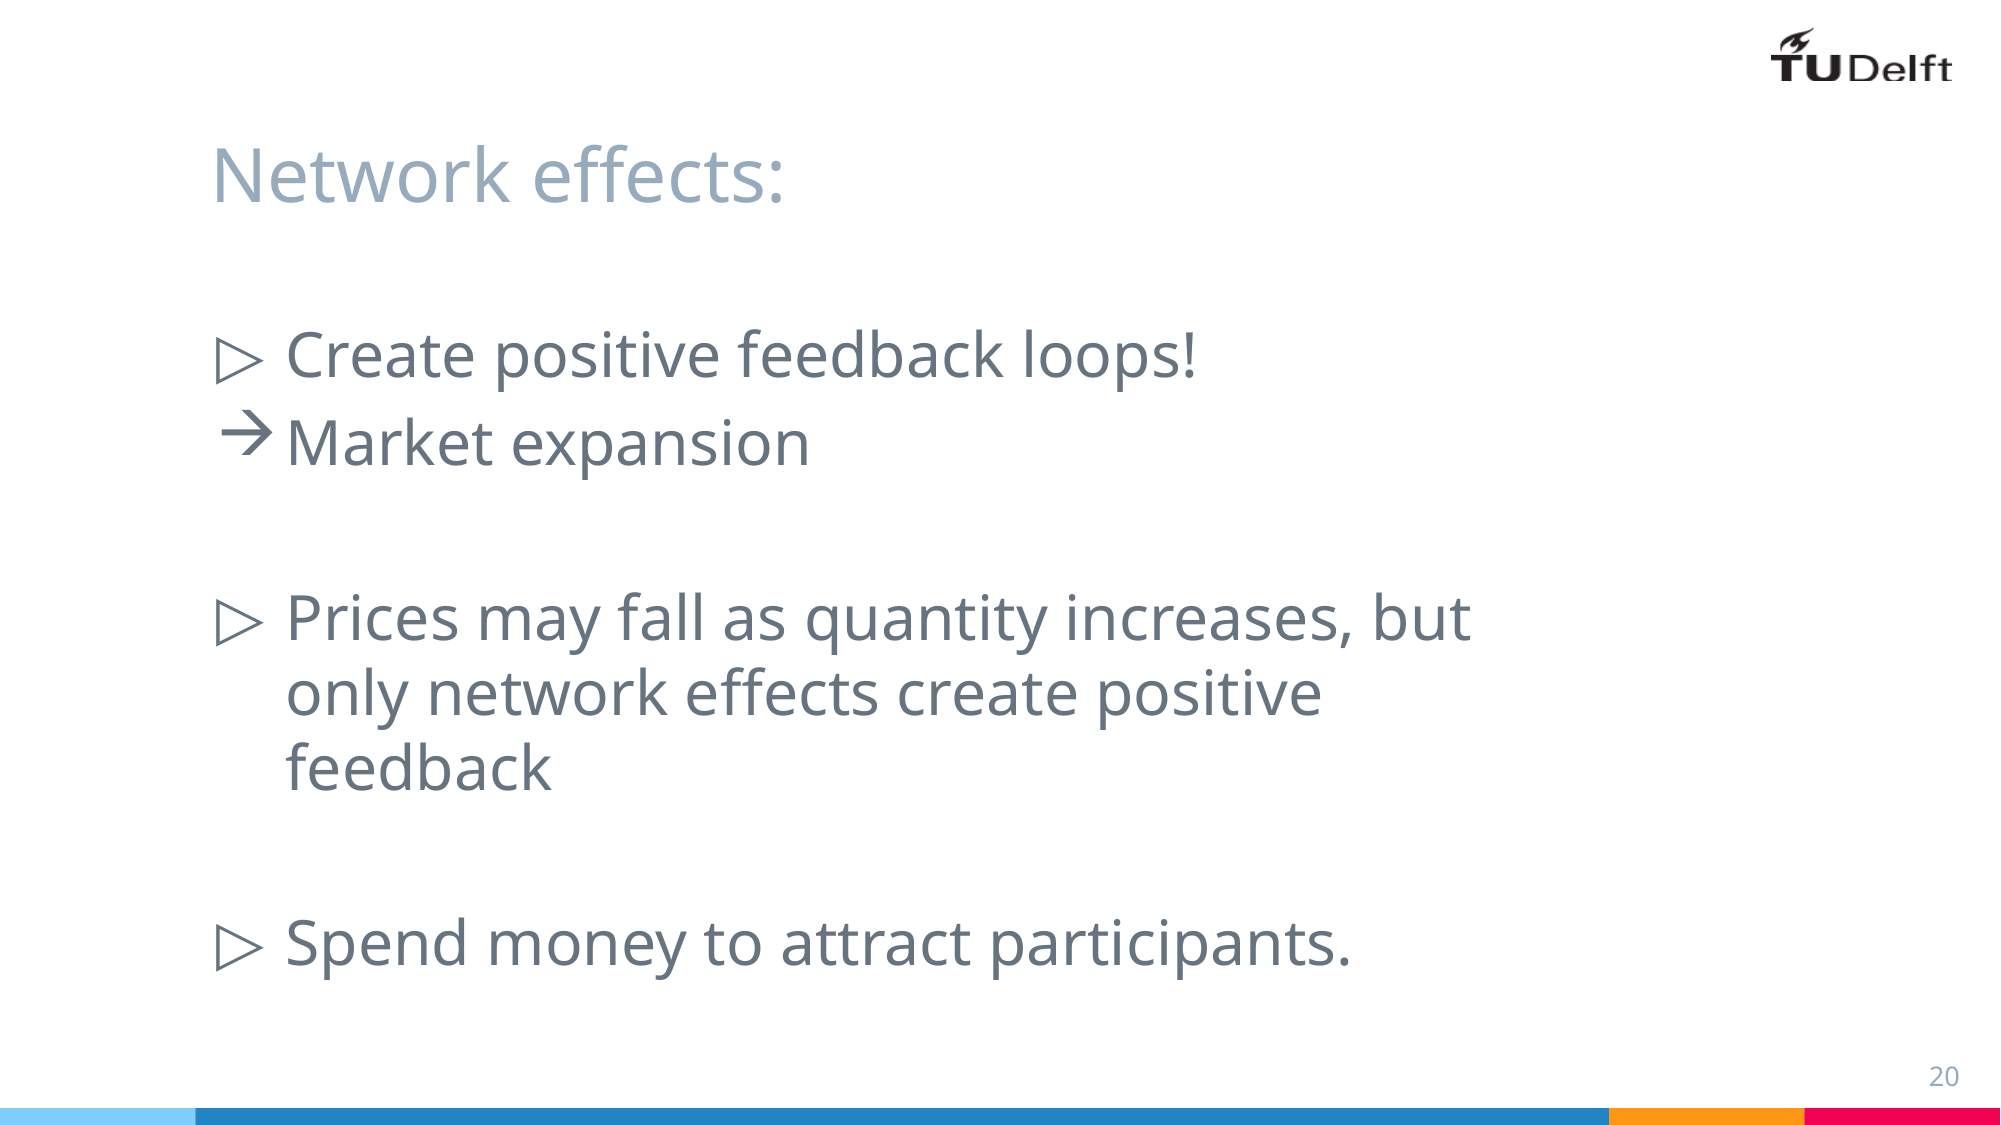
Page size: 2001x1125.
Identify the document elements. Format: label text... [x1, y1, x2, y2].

slide_number 20 [1854, 1043, 1975, 1113]
title Network effects: [195, 45, 1609, 233]
list Create positive feedback loops! Market expansion Prices may fall as quantity increases, but only network effects create positive feedback Spend money to attract participants. [195, 300, 1609, 1078]
